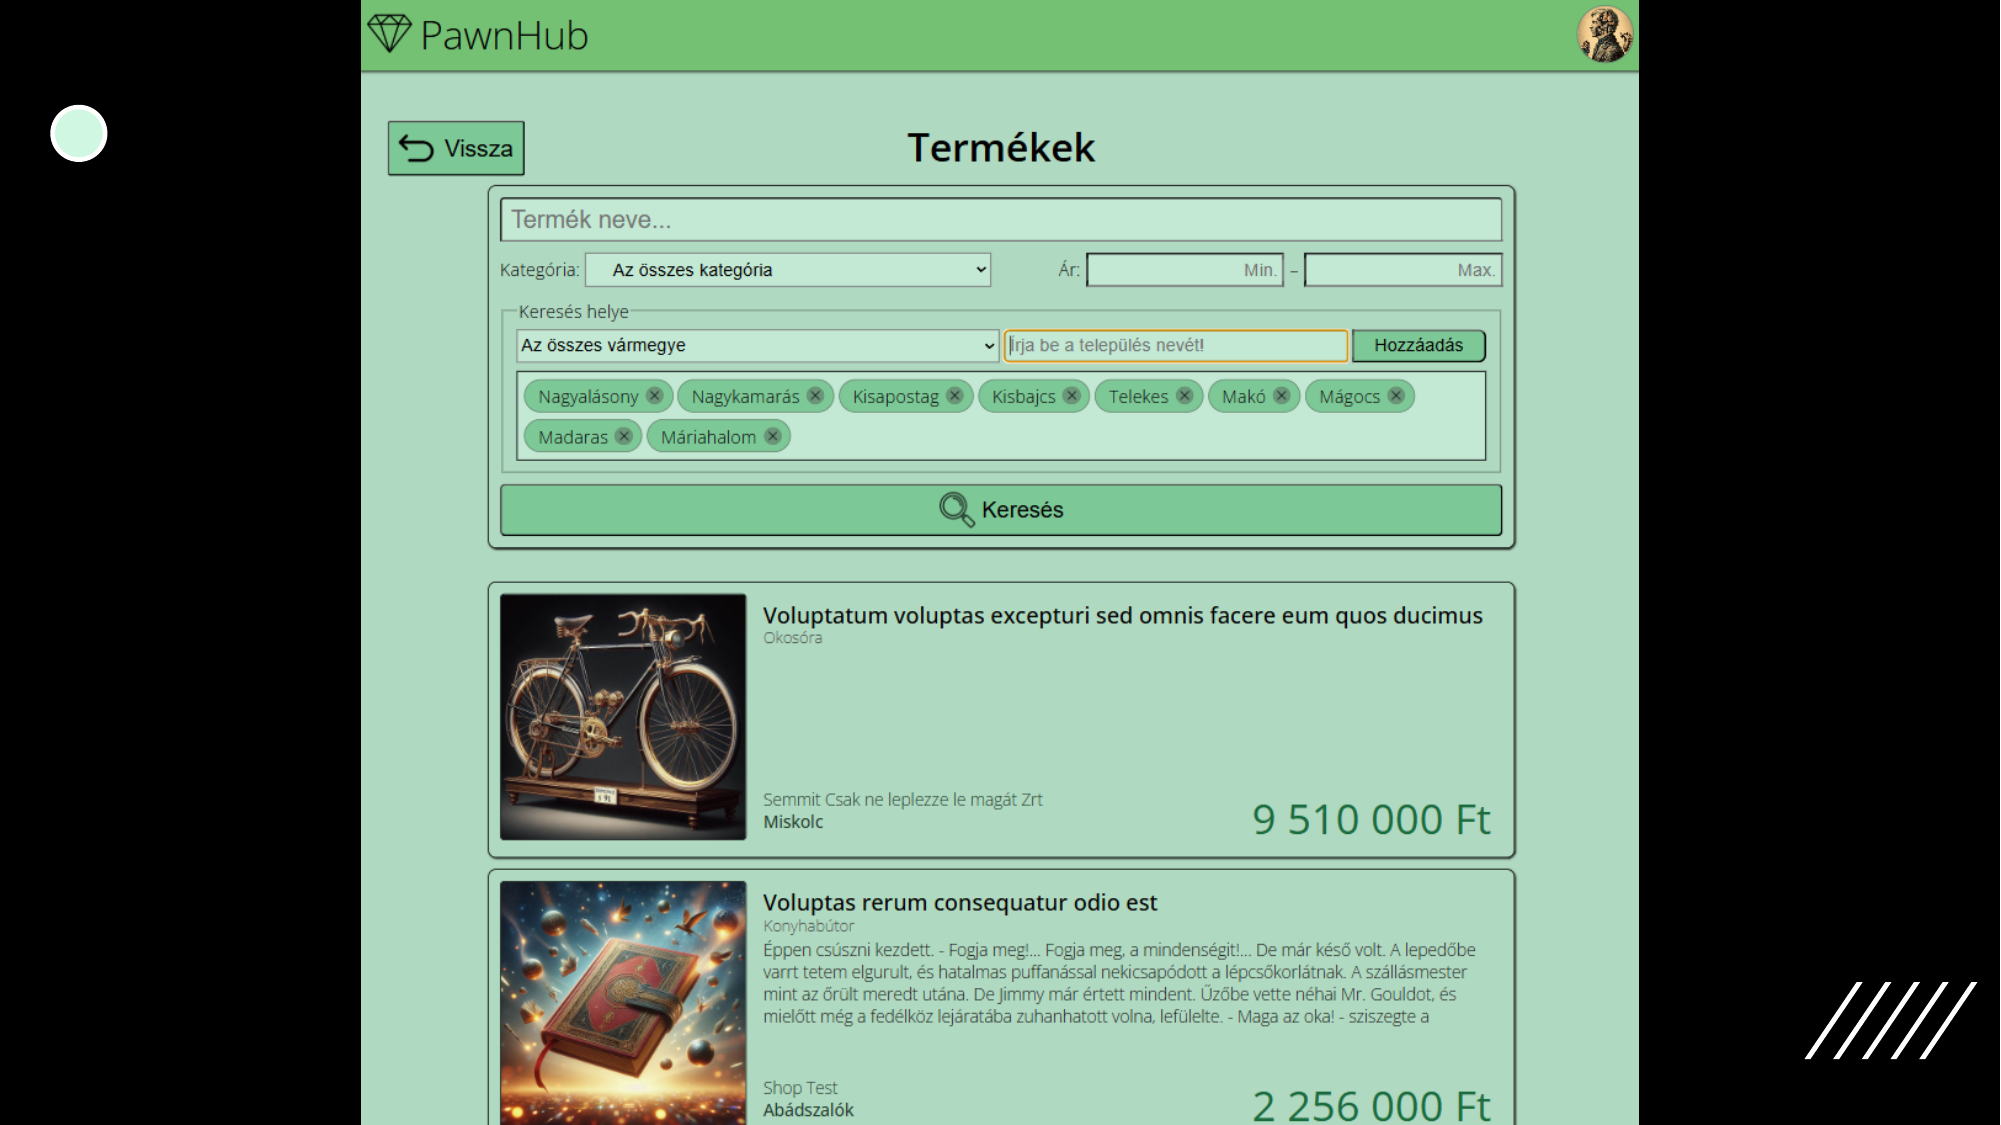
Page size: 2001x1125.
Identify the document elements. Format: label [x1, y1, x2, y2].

picture [361, 0, 1639, 1125]
